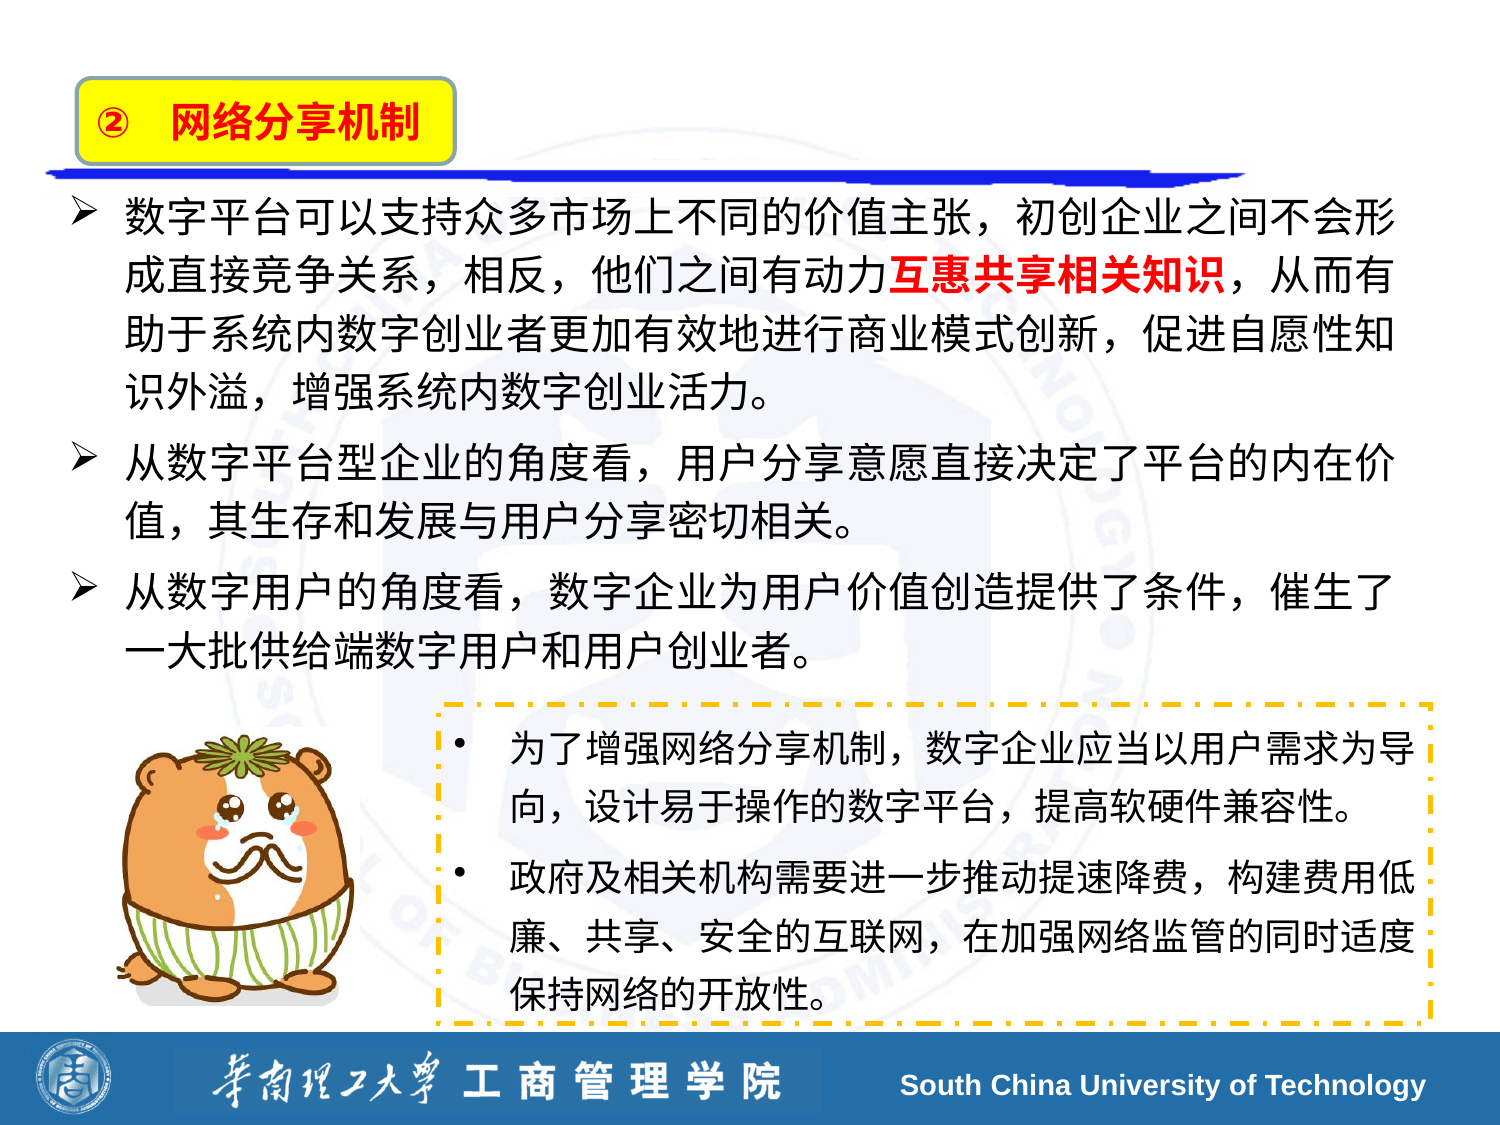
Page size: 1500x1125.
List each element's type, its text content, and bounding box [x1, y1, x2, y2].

text_box 网络分享机制 [74, 76, 457, 166]
text_box 为了增强网络分享机制，数字企业应当以用户需求为导向，设计易于操作的数字平台，提高软硬件兼容性。 政府及相关机构需要进一步推动提速降费，构建费用低廉、共享、安全的互联网，在加强网络监管的同时适度保持网络的开放性。 [438, 704, 1431, 1024]
text_box South China University of Technology [826, 1058, 1500, 1125]
text_box 数字平台可以支持众多市场上不同的价值主张，初创企业之间不会形成直接竞争关系，相反，他们之间有动力互惠共享相关知识，从而有助于系统内数字创业者更加有效地进行商业模式创新，促进自愿性知识外溢，增强系统内数字创业活力。 从数字平台型企业的角度看，用户分享意愿直接决定了平台的内在价值，其生存和发展与用户分享密切相关。 从数字用户的角度看，数字企业为用户价值创造提供了条件，催生了一大批供给端数字用户和用户创业者。 [53, 175, 1412, 669]
picture [41, 105, 1270, 197]
picture [0, 669, 1500, 1125]
